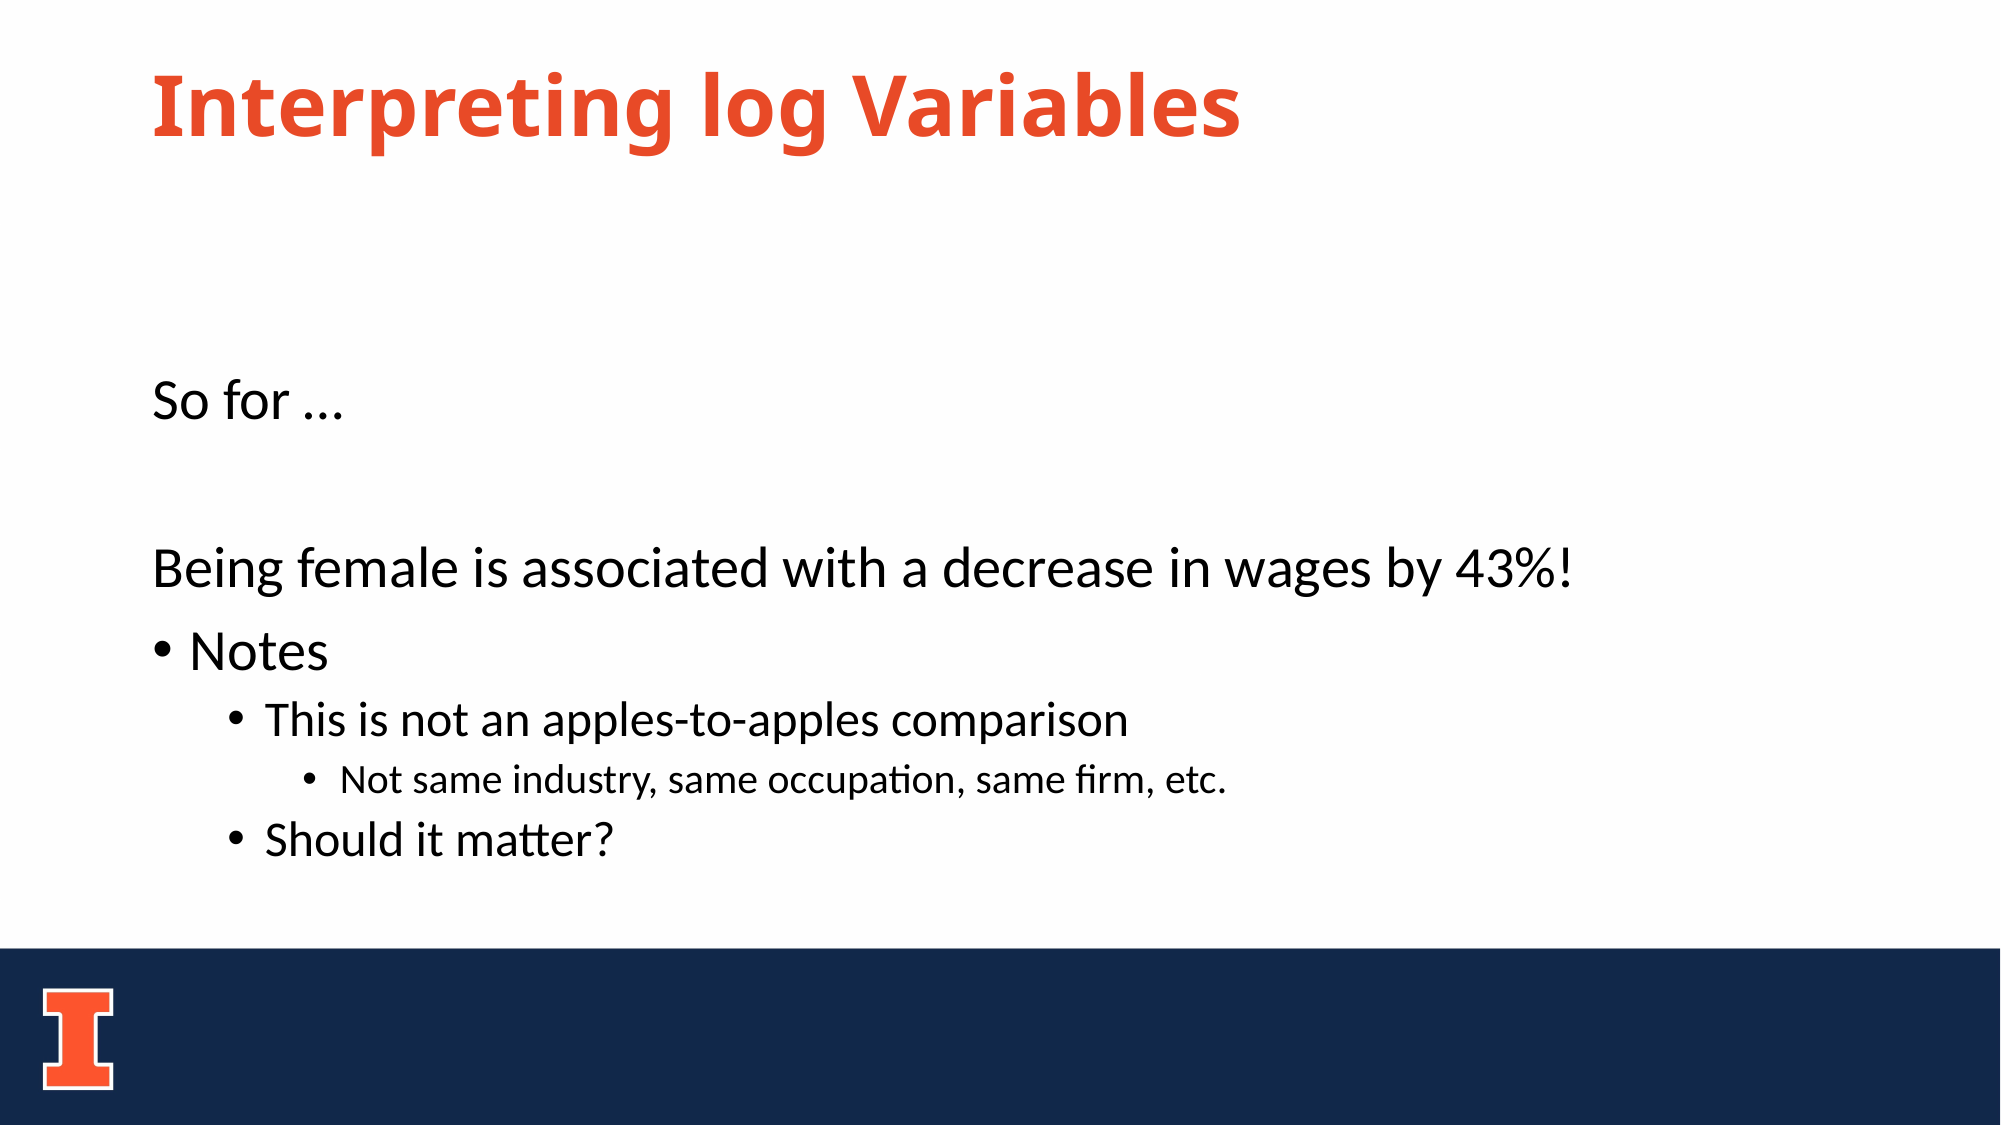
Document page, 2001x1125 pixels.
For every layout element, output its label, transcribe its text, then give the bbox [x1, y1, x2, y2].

picture [0, 0, 2001, 1125]
title Interpreting log Variables [137, 56, 1863, 163]
